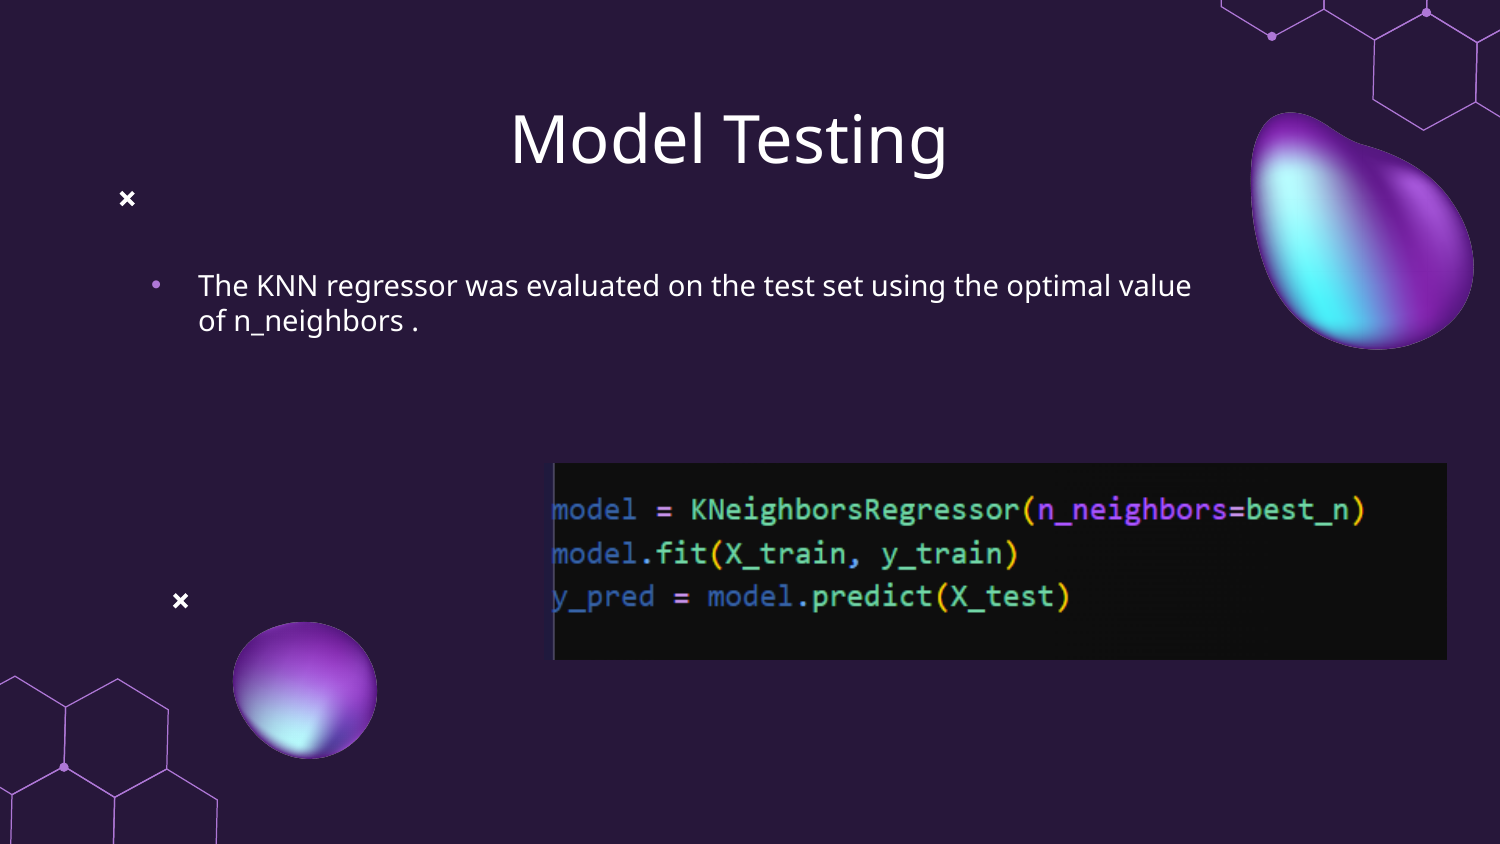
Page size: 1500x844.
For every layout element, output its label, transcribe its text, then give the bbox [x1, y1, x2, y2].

picture [203, 586, 406, 788]
title Model Testing [97, 81, 1362, 176]
picture [544, 463, 1447, 660]
picture [1233, 90, 1489, 365]
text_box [174, 594, 188, 608]
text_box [120, 192, 134, 206]
text_box The KNN regressor was evaluated on the test set using the optimal value of n_neighbors . [113, 257, 1237, 352]
